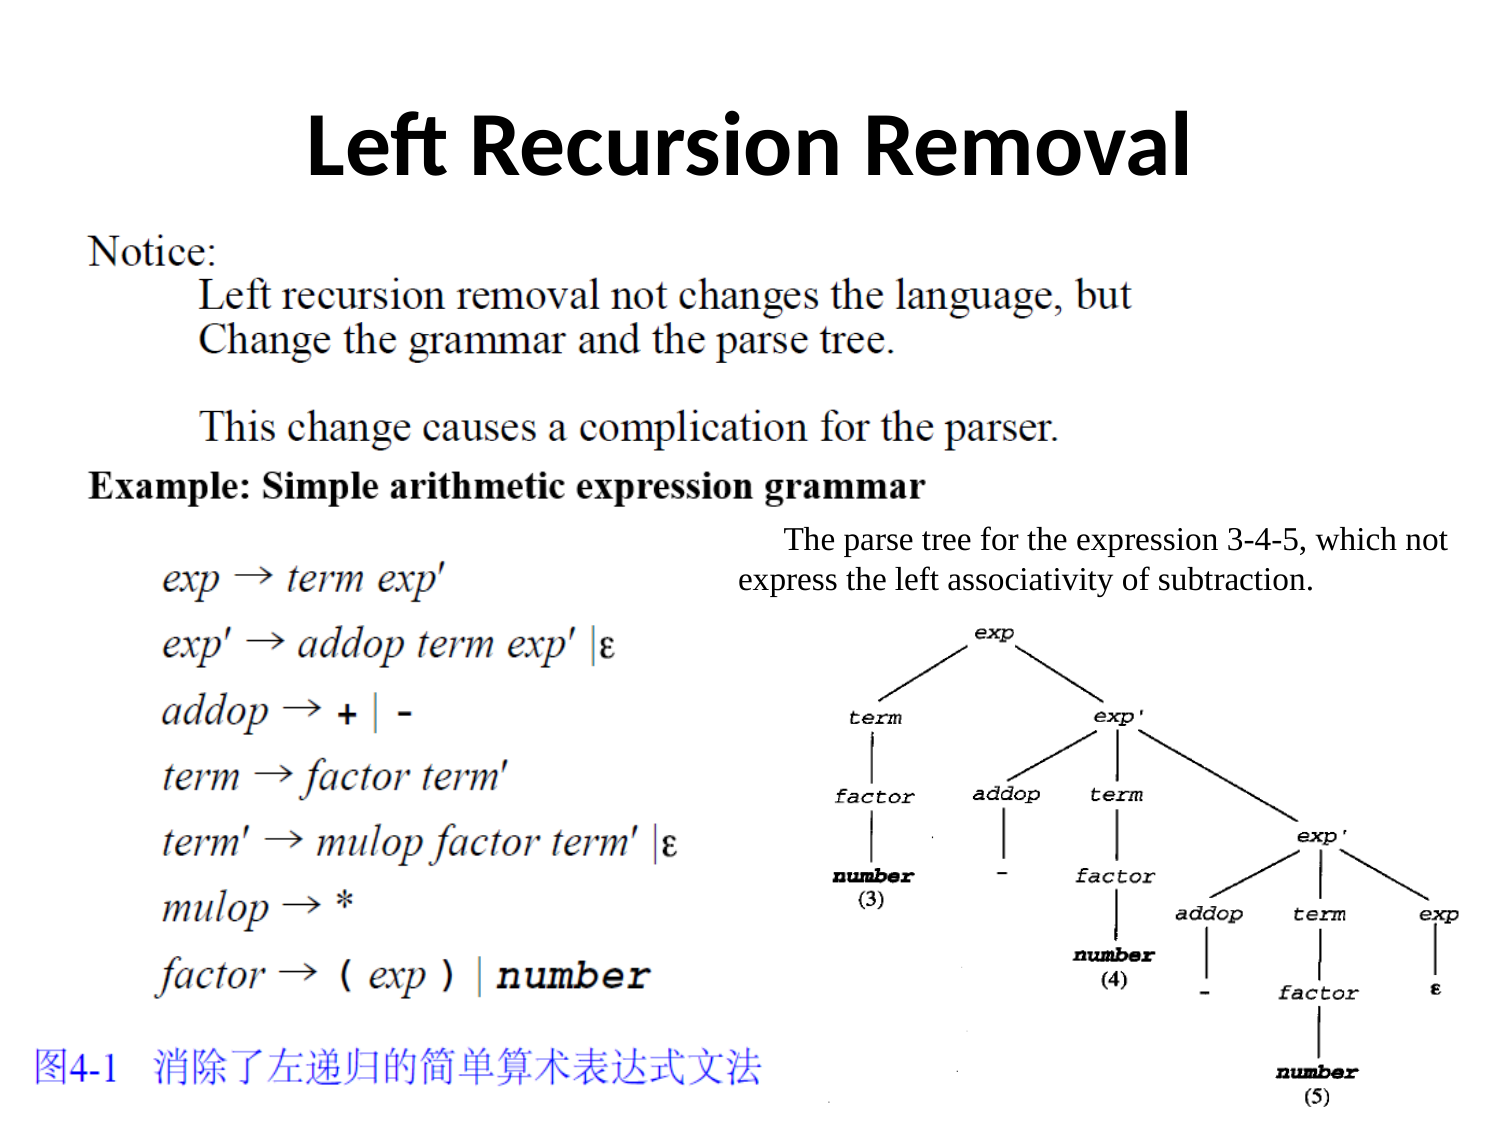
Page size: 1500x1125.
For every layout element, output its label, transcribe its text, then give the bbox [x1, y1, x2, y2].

picture [74, 461, 940, 515]
text_box The parse tree for the expression 3-4-5, which not express the left associativity of subtraction. [723, 509, 1465, 605]
title Left Recursion Removal [75, 45, 1425, 233]
picture [0, 538, 774, 1095]
picture [808, 621, 1465, 1114]
picture [74, 231, 1141, 460]
